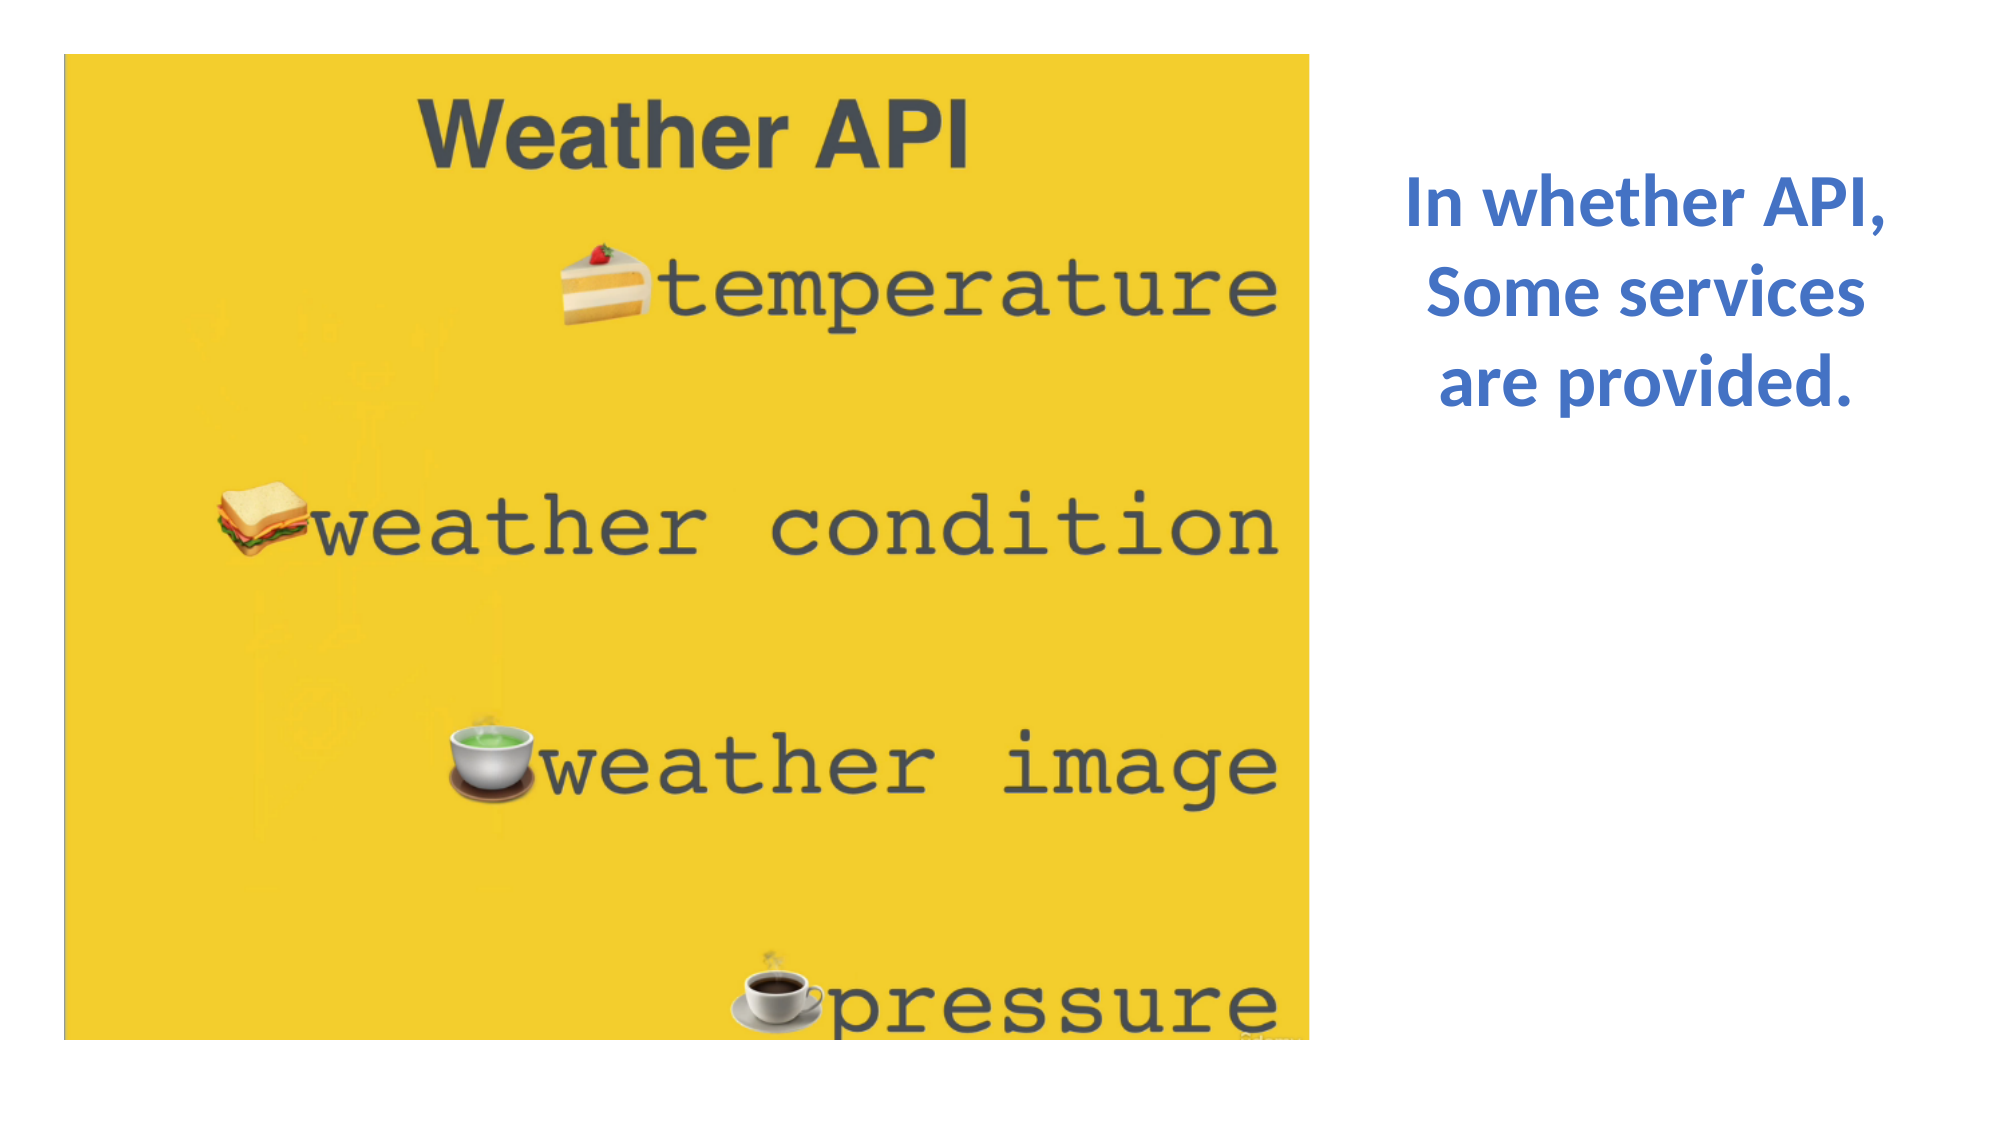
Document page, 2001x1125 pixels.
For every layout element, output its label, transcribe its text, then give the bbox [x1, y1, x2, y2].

picture [64, 54, 1310, 1040]
text_box In whether API, Some services are provided. [1352, 143, 1942, 429]
